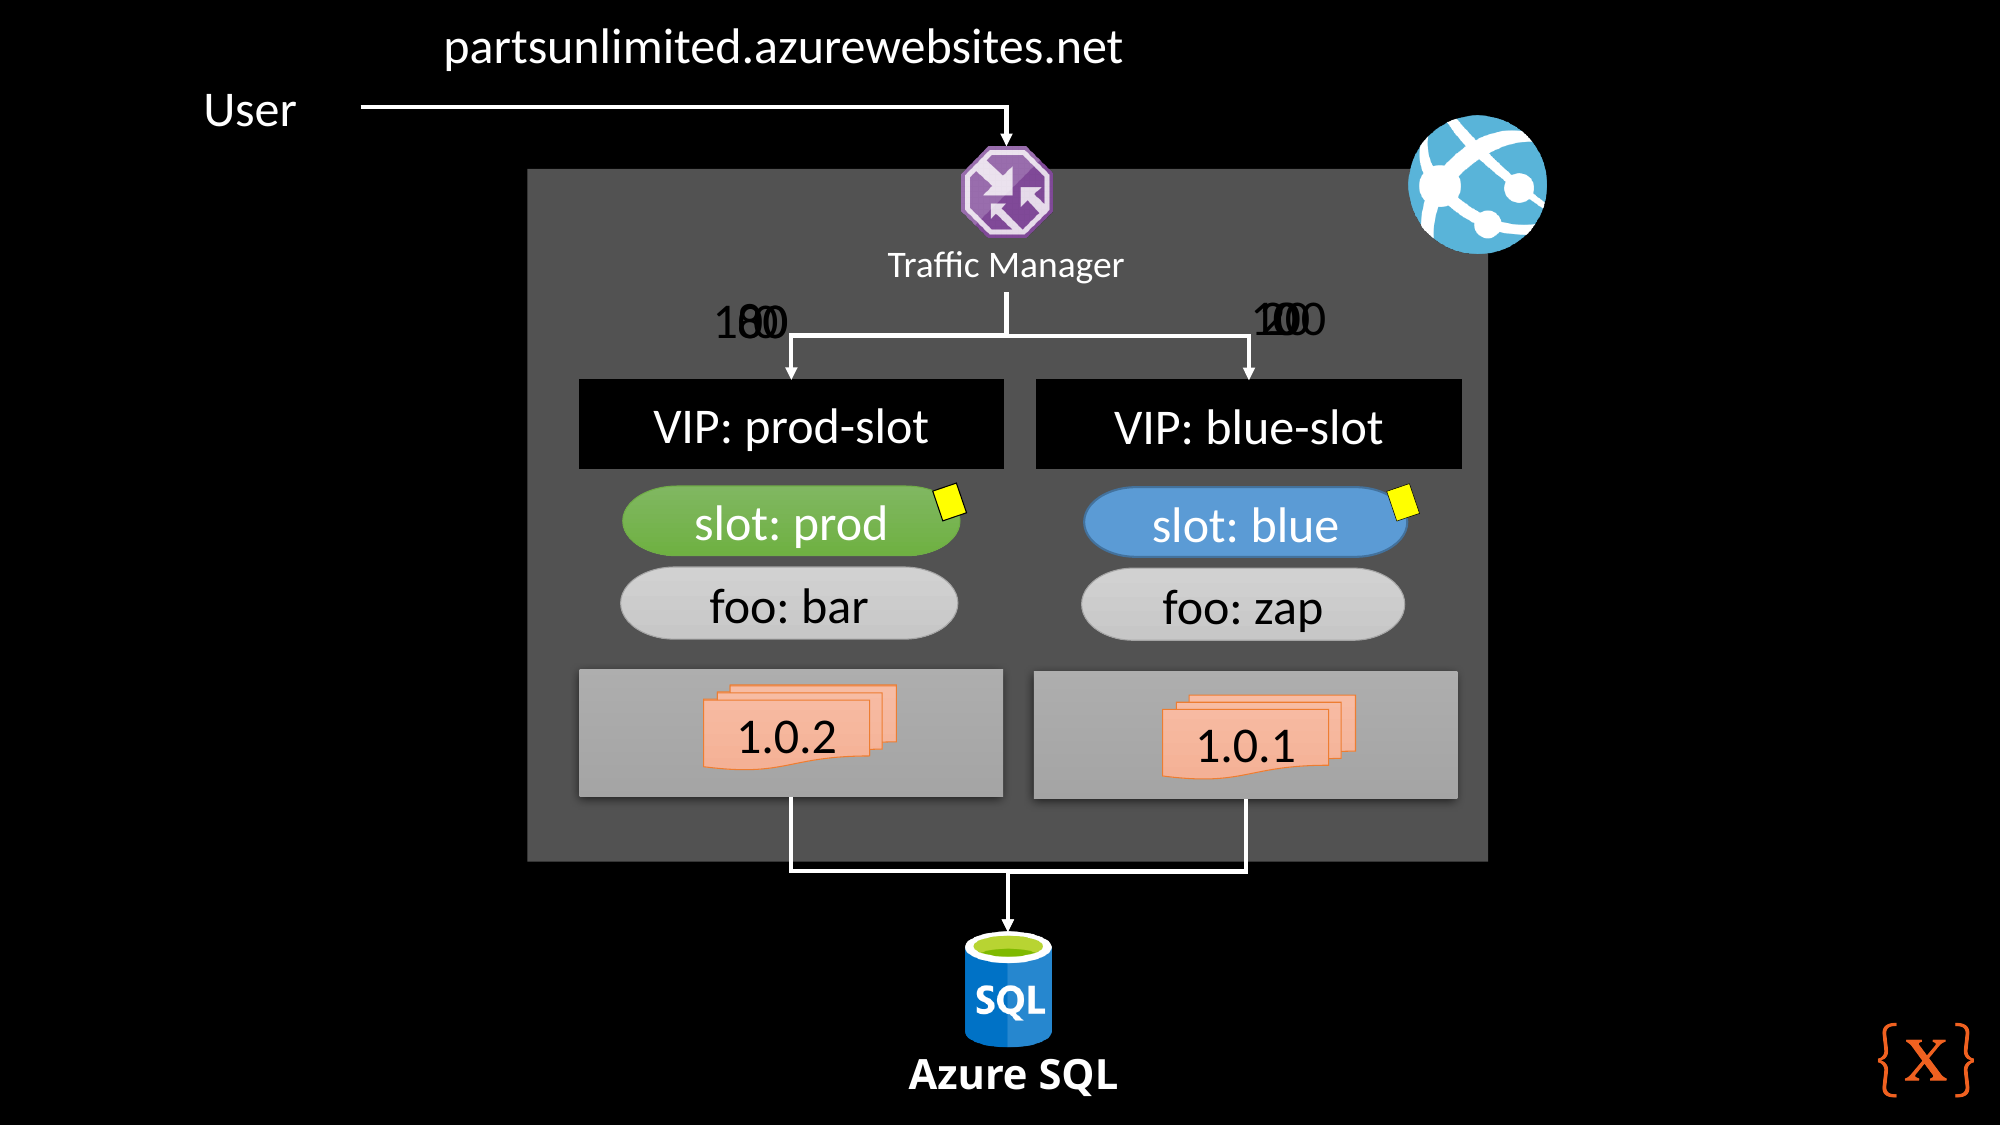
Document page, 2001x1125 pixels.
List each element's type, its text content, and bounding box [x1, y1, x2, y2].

picture [1408, 115, 1547, 254]
text_box foo: zap [1081, 567, 1406, 641]
picture [1874, 1013, 1978, 1107]
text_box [855, 228, 943, 444]
text_box 80 [722, 280, 819, 356]
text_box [832, 756, 968, 973]
text_box VIP: blue-slot [1036, 379, 1462, 469]
text_box 100 [698, 281, 804, 357]
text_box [1060, 746, 1194, 985]
text_box [1033, 671, 1458, 799]
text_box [1084, 215, 1172, 458]
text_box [900, 931, 1127, 1106]
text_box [1084, 486, 1416, 557]
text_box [870, 146, 1142, 293]
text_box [360, 106, 1007, 147]
text_box 1.0.1 [1162, 694, 1357, 780]
text_box 100 [1235, 278, 1369, 353]
text_box VIP: prod-slot [579, 379, 1004, 469]
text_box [622, 485, 963, 556]
text_box User [139, 58, 362, 156]
text_box partsunlimited.azurewebsites.net [428, 6, 1139, 82]
text_box foo: bar [620, 566, 959, 640]
text_box [527, 168, 1489, 862]
text_box 1.0.2 [703, 685, 897, 771]
text_box [579, 669, 1004, 797]
text_box 0 [738, 281, 802, 356]
